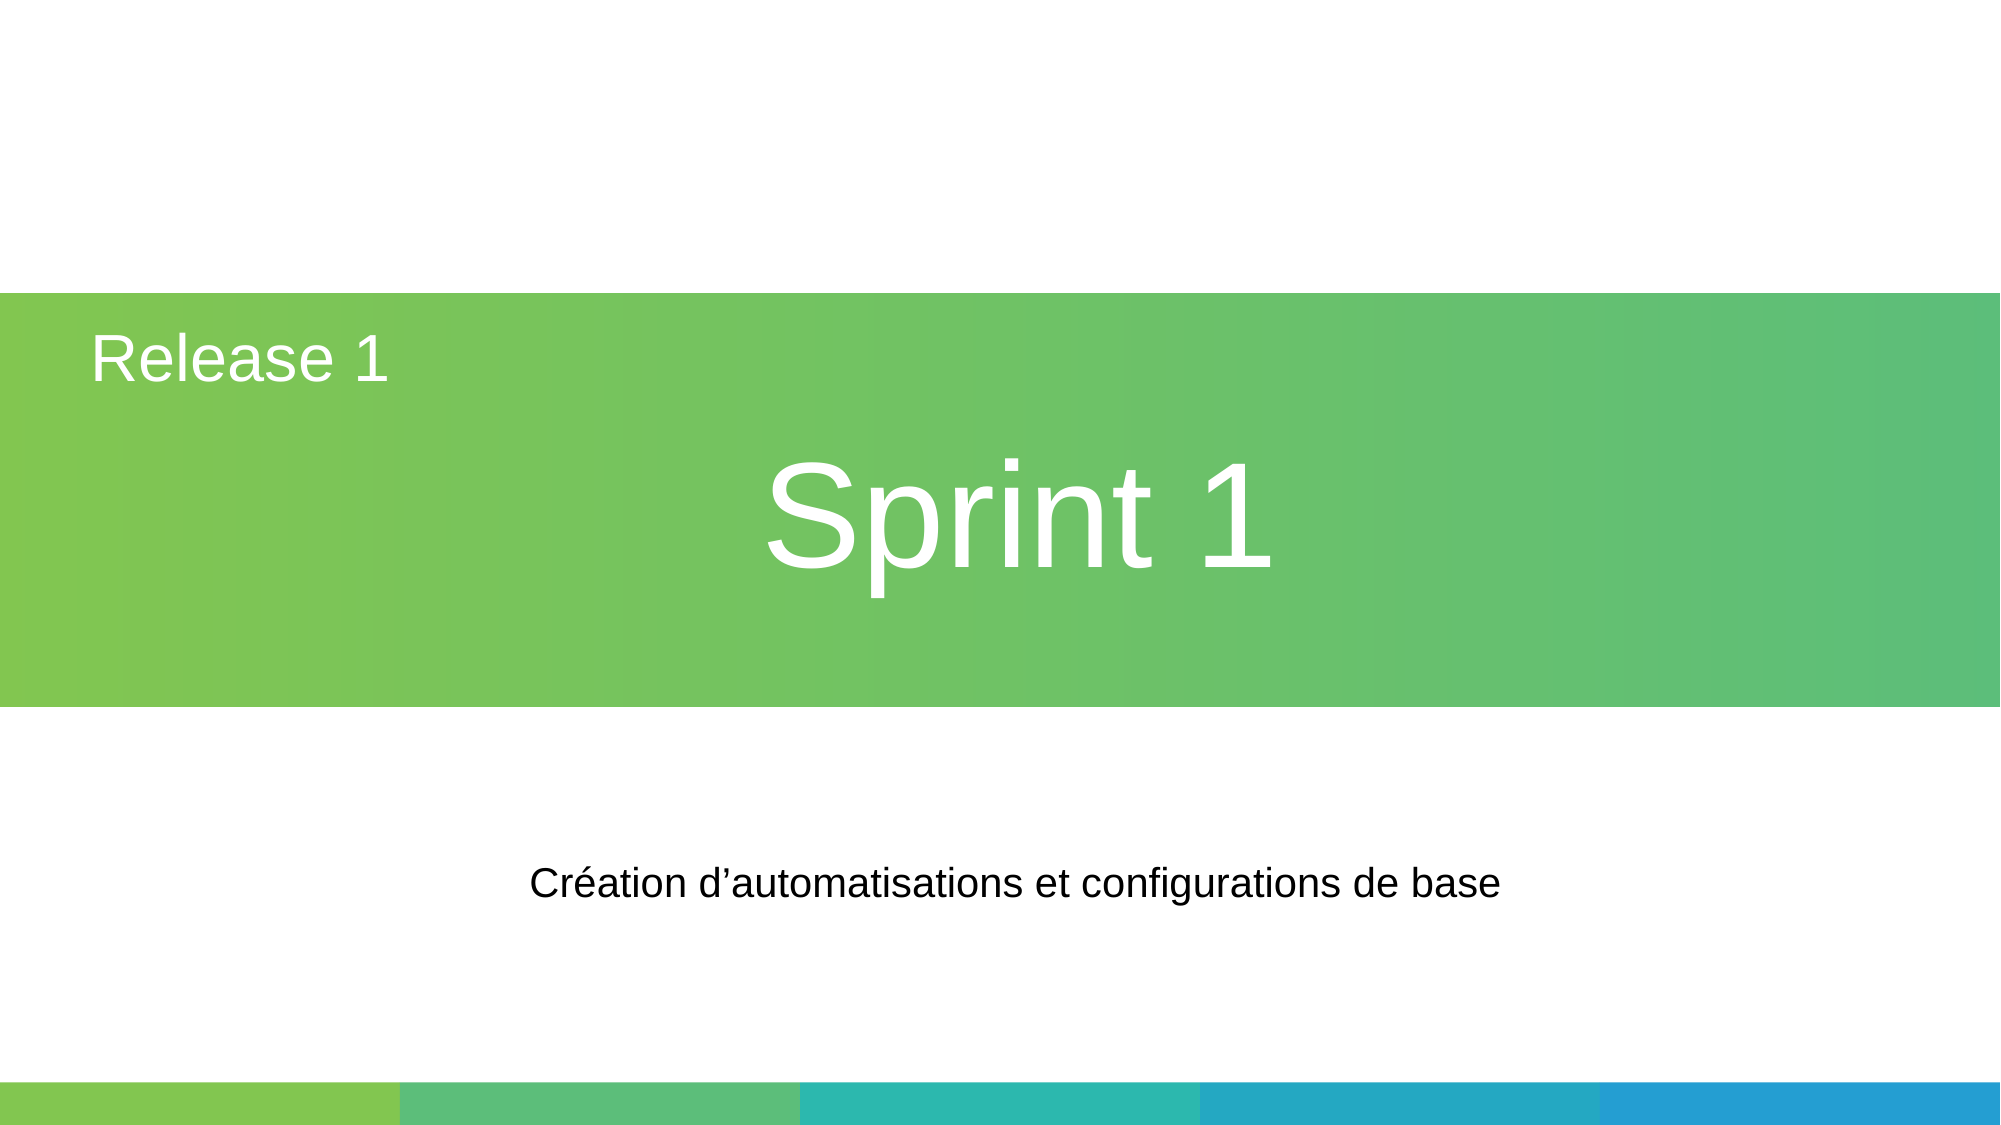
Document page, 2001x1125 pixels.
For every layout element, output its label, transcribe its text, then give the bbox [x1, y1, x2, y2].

text_box [0, 293, 2000, 707]
list Release 1 [0, 300, 675, 420]
text_box Création d’automatisations et configurations de base [514, 848, 1778, 914]
text_box Sprint 1 [586, 459, 1455, 579]
